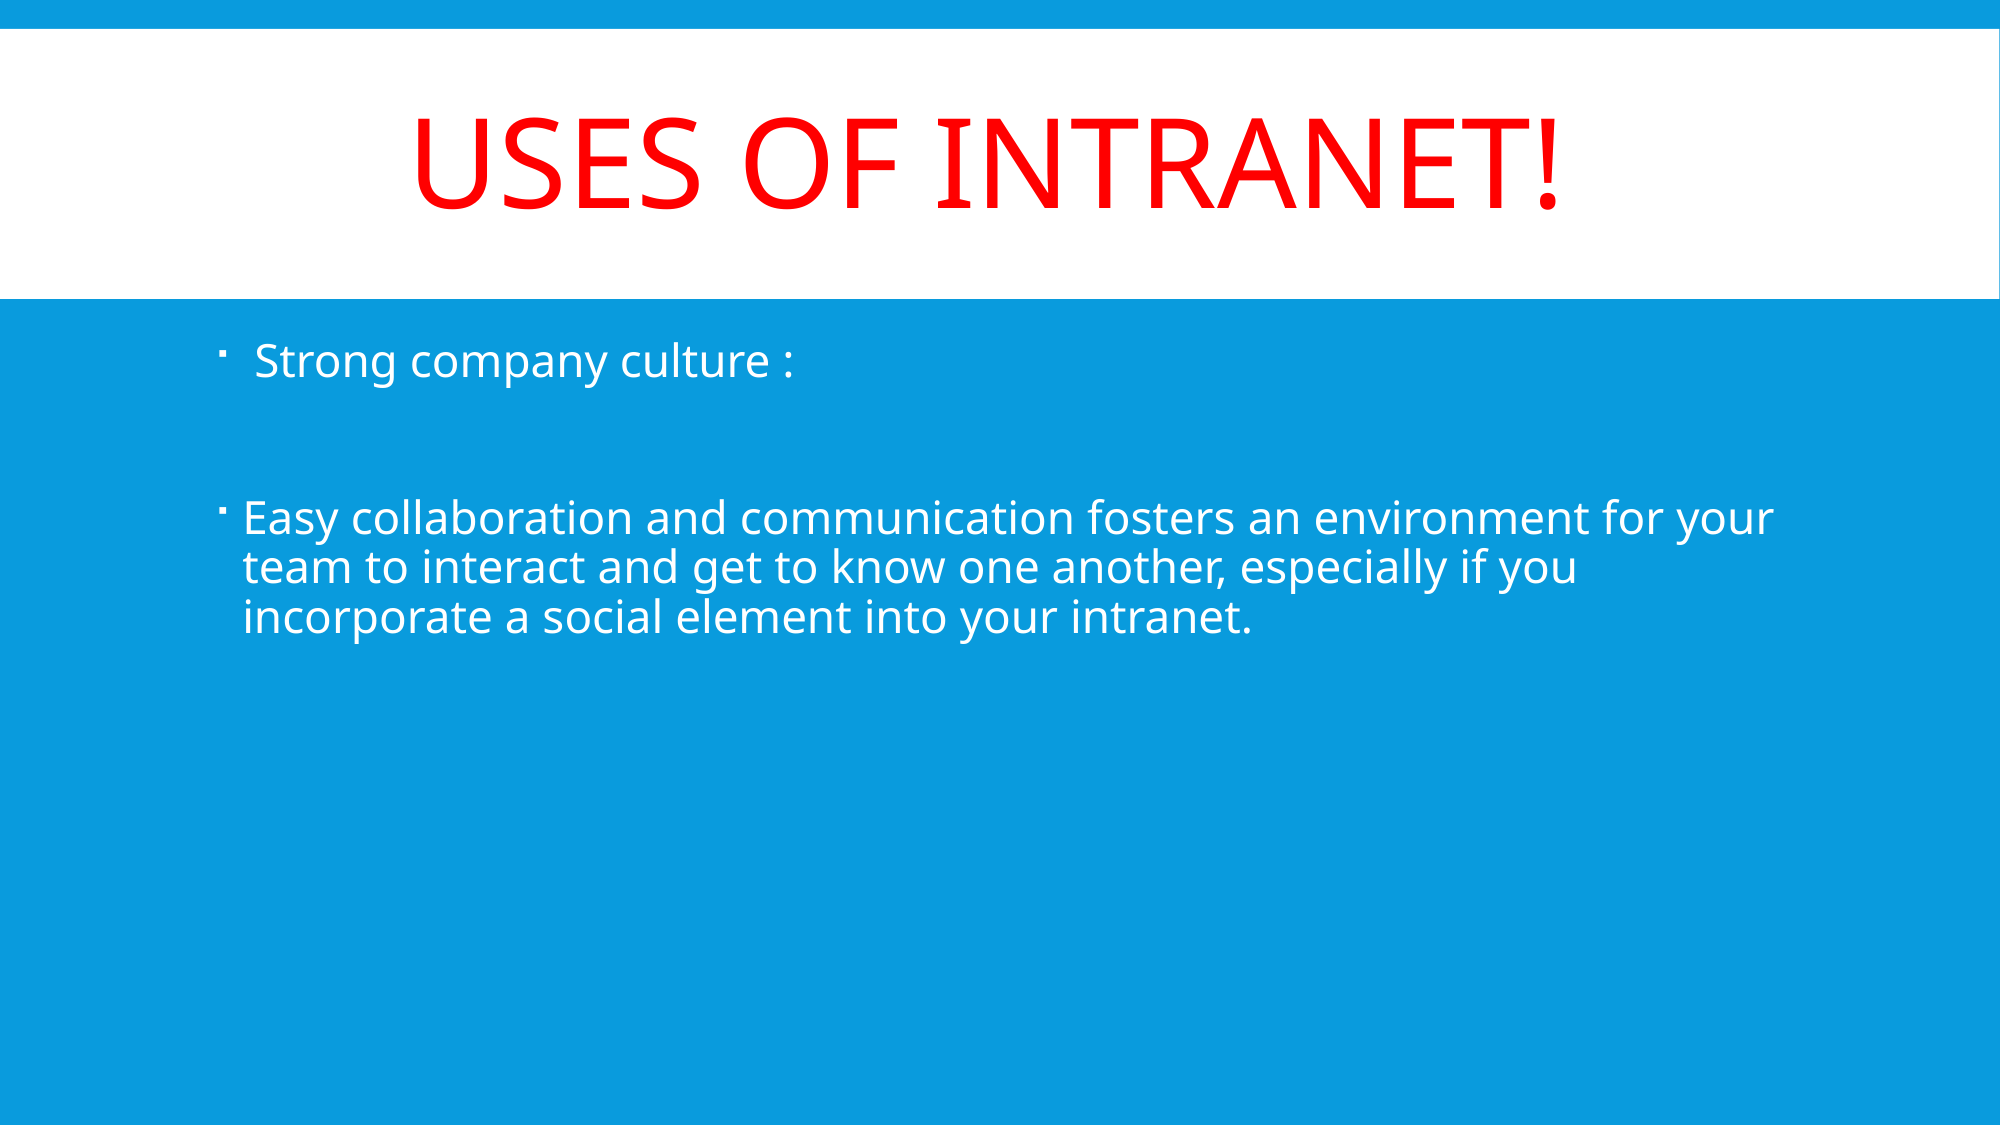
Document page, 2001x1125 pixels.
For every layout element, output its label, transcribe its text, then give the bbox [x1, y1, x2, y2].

list Strong company culture : Easy collaboration and communication fosters an environment for your team to interact and get to know one another, especially if you incorporate a social element into your intranet. [197, 329, 1803, 1020]
title Uses of intranet! [197, 46, 1803, 295]
